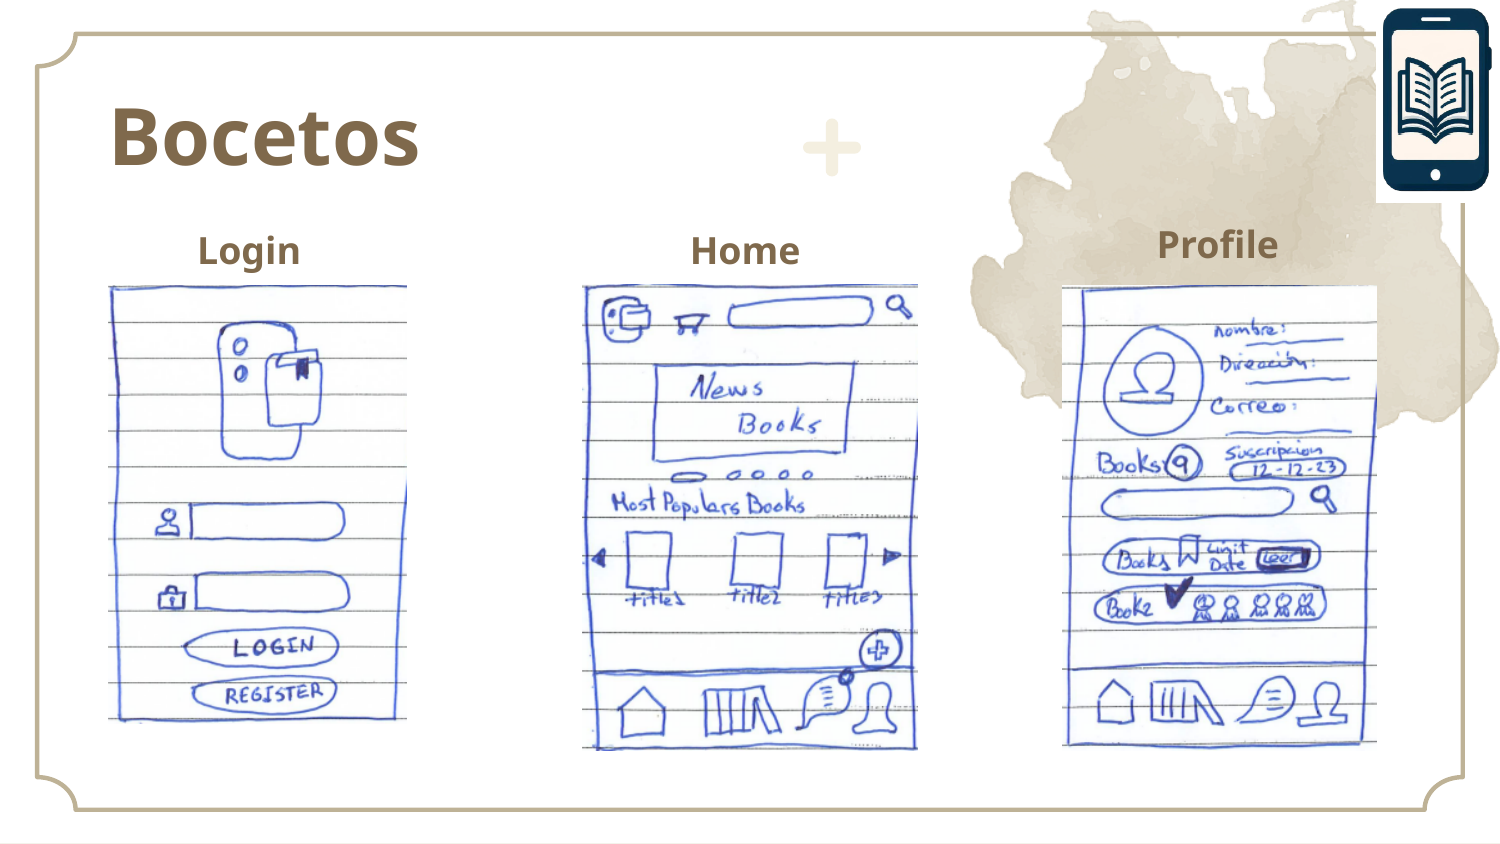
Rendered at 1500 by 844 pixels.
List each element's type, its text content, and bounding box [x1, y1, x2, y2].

picture [1061, 284, 1377, 751]
picture [1376, 0, 1500, 203]
text_box Login [182, 202, 333, 283]
text_box Profile [1141, 196, 1318, 283]
picture [582, 284, 918, 751]
picture [108, 284, 407, 724]
text_box Home [674, 202, 836, 283]
text_box Bocetos [93, 76, 861, 192]
